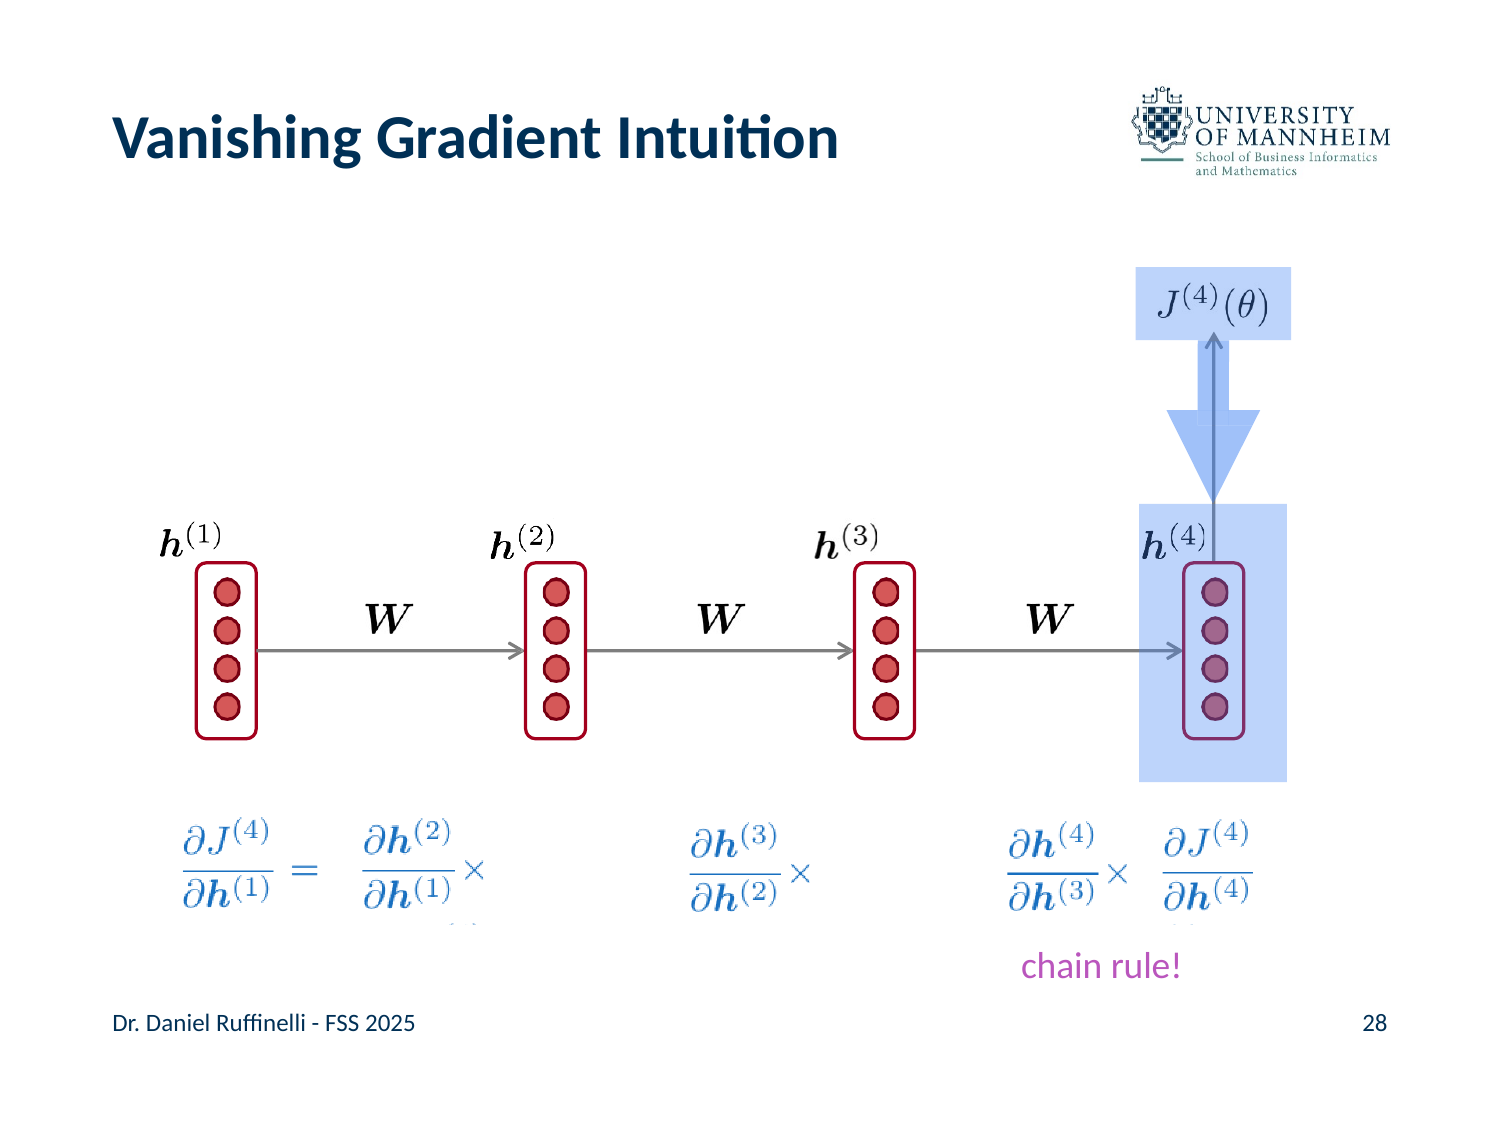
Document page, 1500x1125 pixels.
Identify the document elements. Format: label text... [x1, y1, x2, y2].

text_box [362, 818, 484, 925]
slide_number 28 [1214, 1006, 1388, 1036]
footer Dr. Daniel Ruffinelli - FSS 2025 [112, 1006, 588, 1036]
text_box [194, 266, 1292, 783]
title Vanishing Gradient Intuition [112, 95, 1011, 284]
text_box [1007, 821, 1127, 912]
text_box [159, 521, 189, 557]
text_box [689, 822, 810, 913]
text_box chain rule! [1018, 938, 1254, 986]
text_box [1162, 819, 1253, 925]
text_box [181, 817, 318, 908]
picture [1095, 57, 1426, 211]
